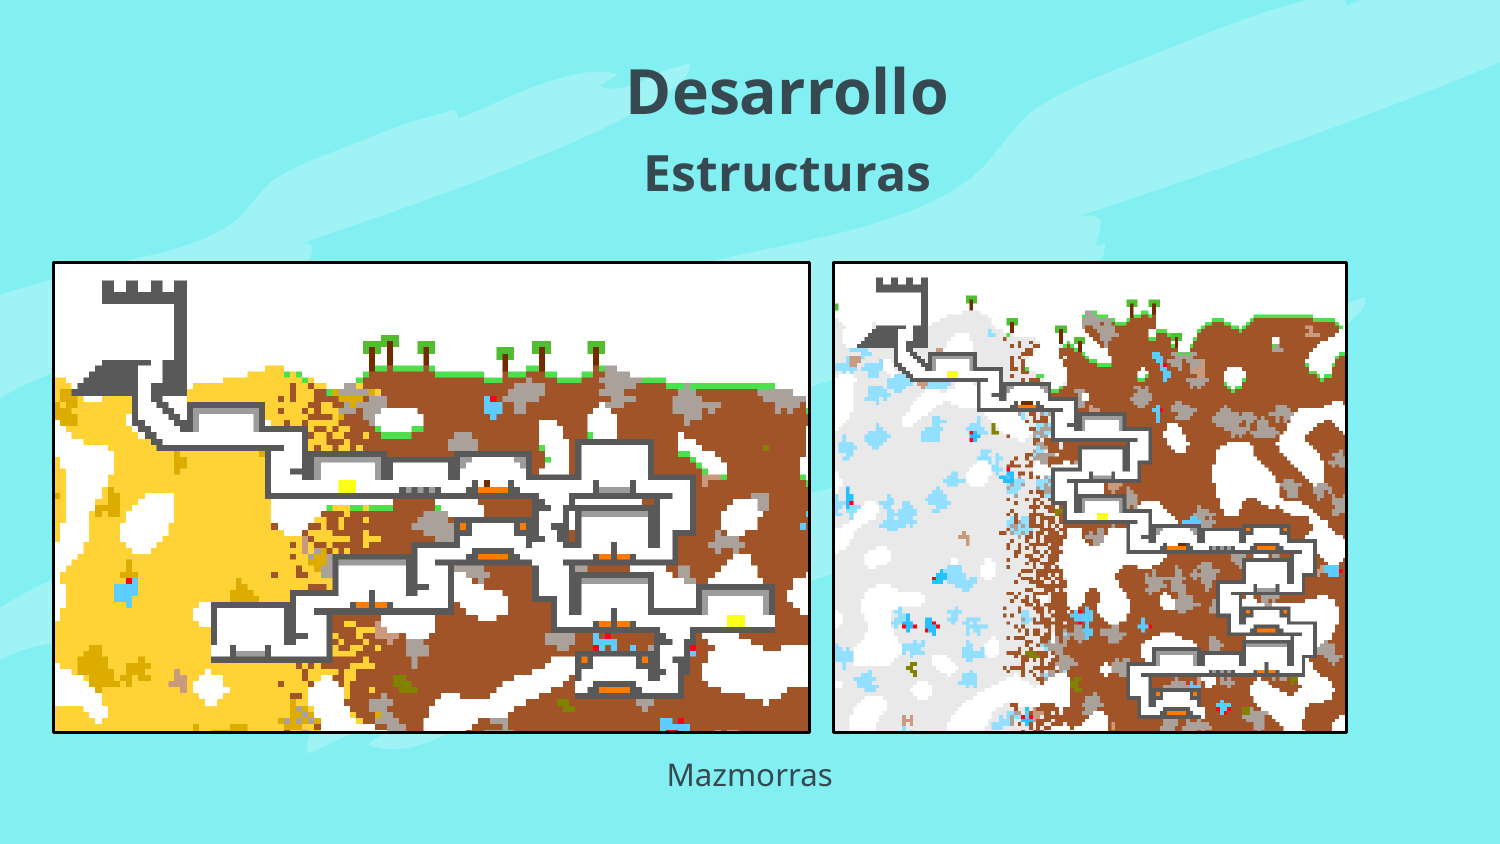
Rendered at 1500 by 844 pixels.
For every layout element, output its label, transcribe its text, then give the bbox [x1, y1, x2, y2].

picture [54, 263, 808, 732]
picture [834, 263, 1345, 732]
text_box Mazmorras [565, 740, 935, 808]
title Desarrollo [0, 21, 1500, 96]
title Estructuras [0, 96, 1500, 217]
